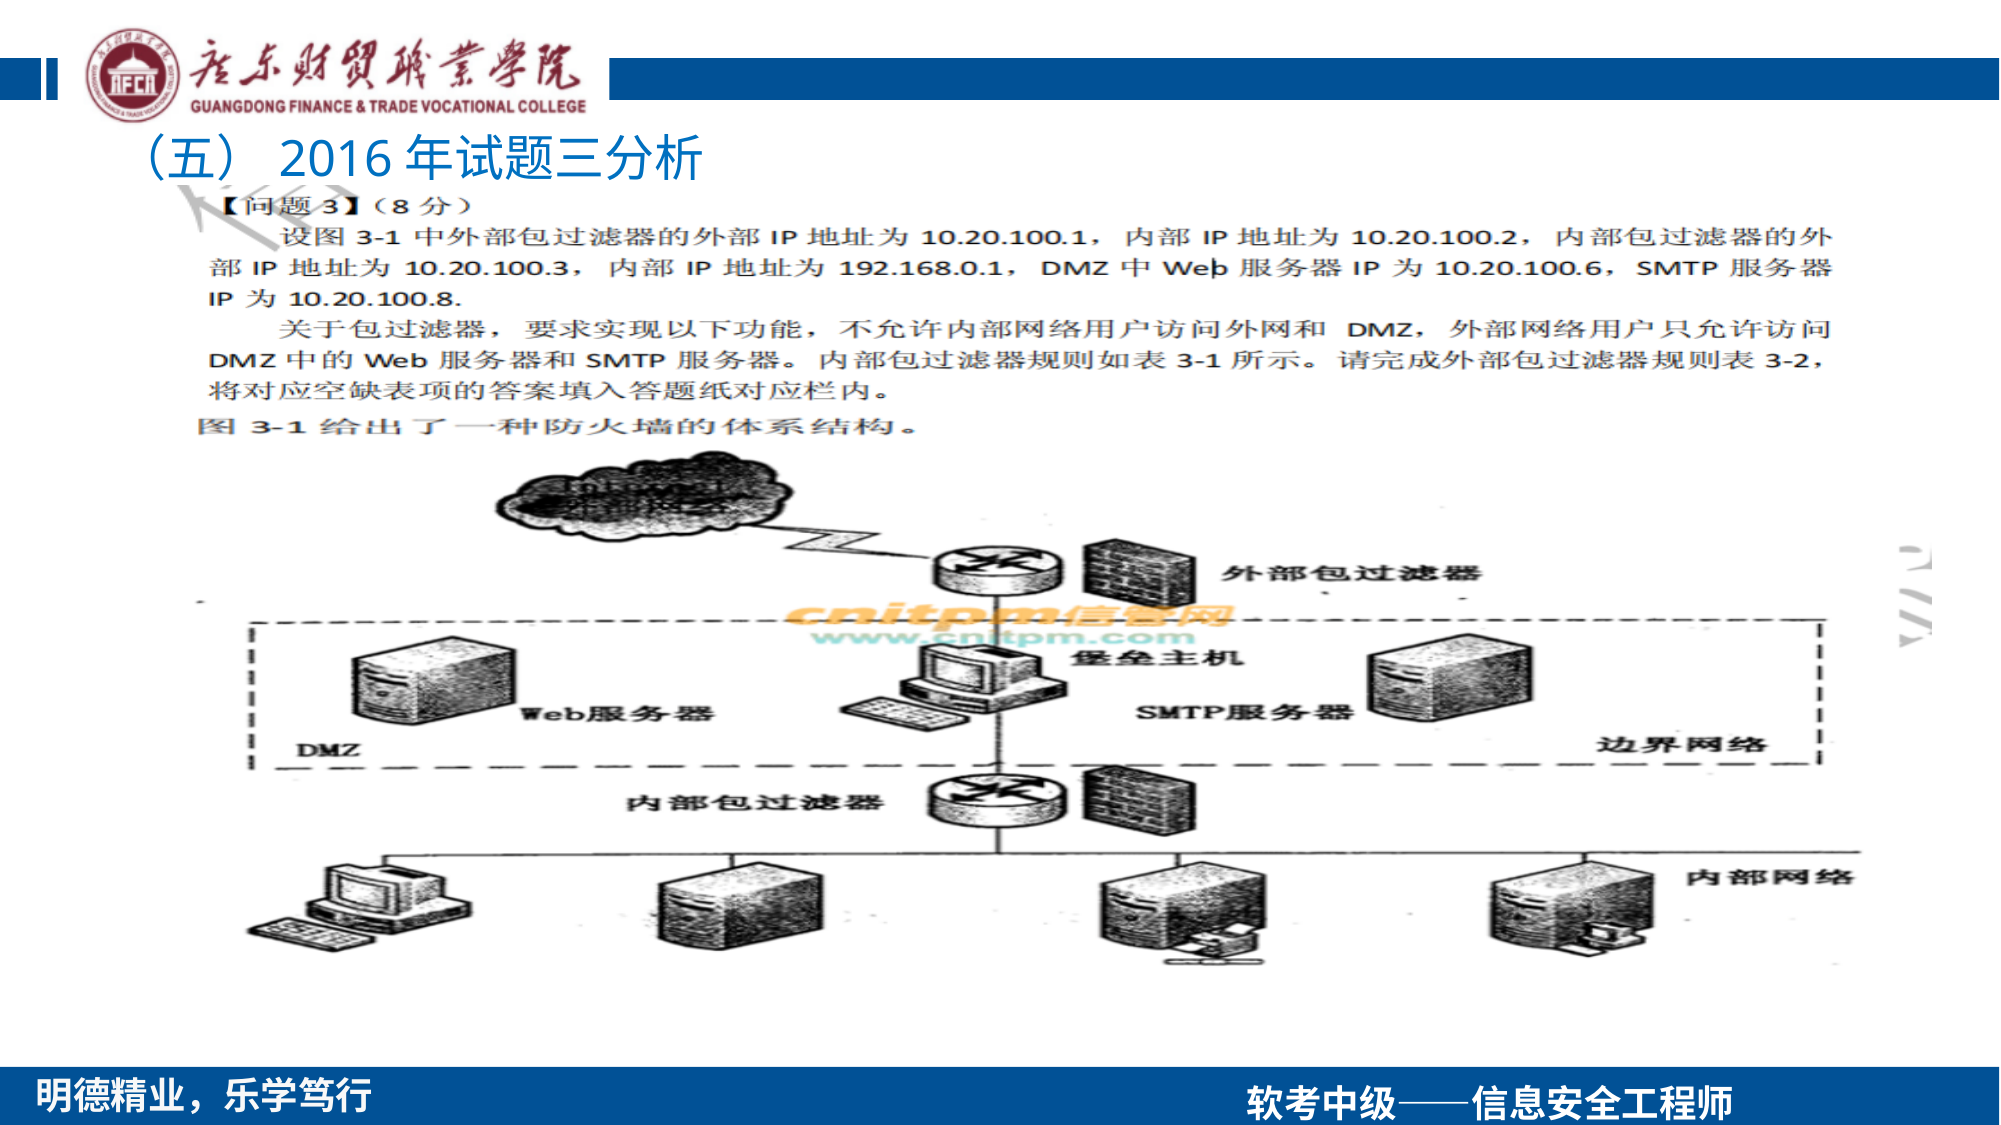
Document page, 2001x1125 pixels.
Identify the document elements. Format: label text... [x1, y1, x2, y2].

picture [83, 20, 593, 134]
text_box （五）2016年试题三分析 [101, 106, 1179, 194]
picture [168, 185, 1932, 981]
